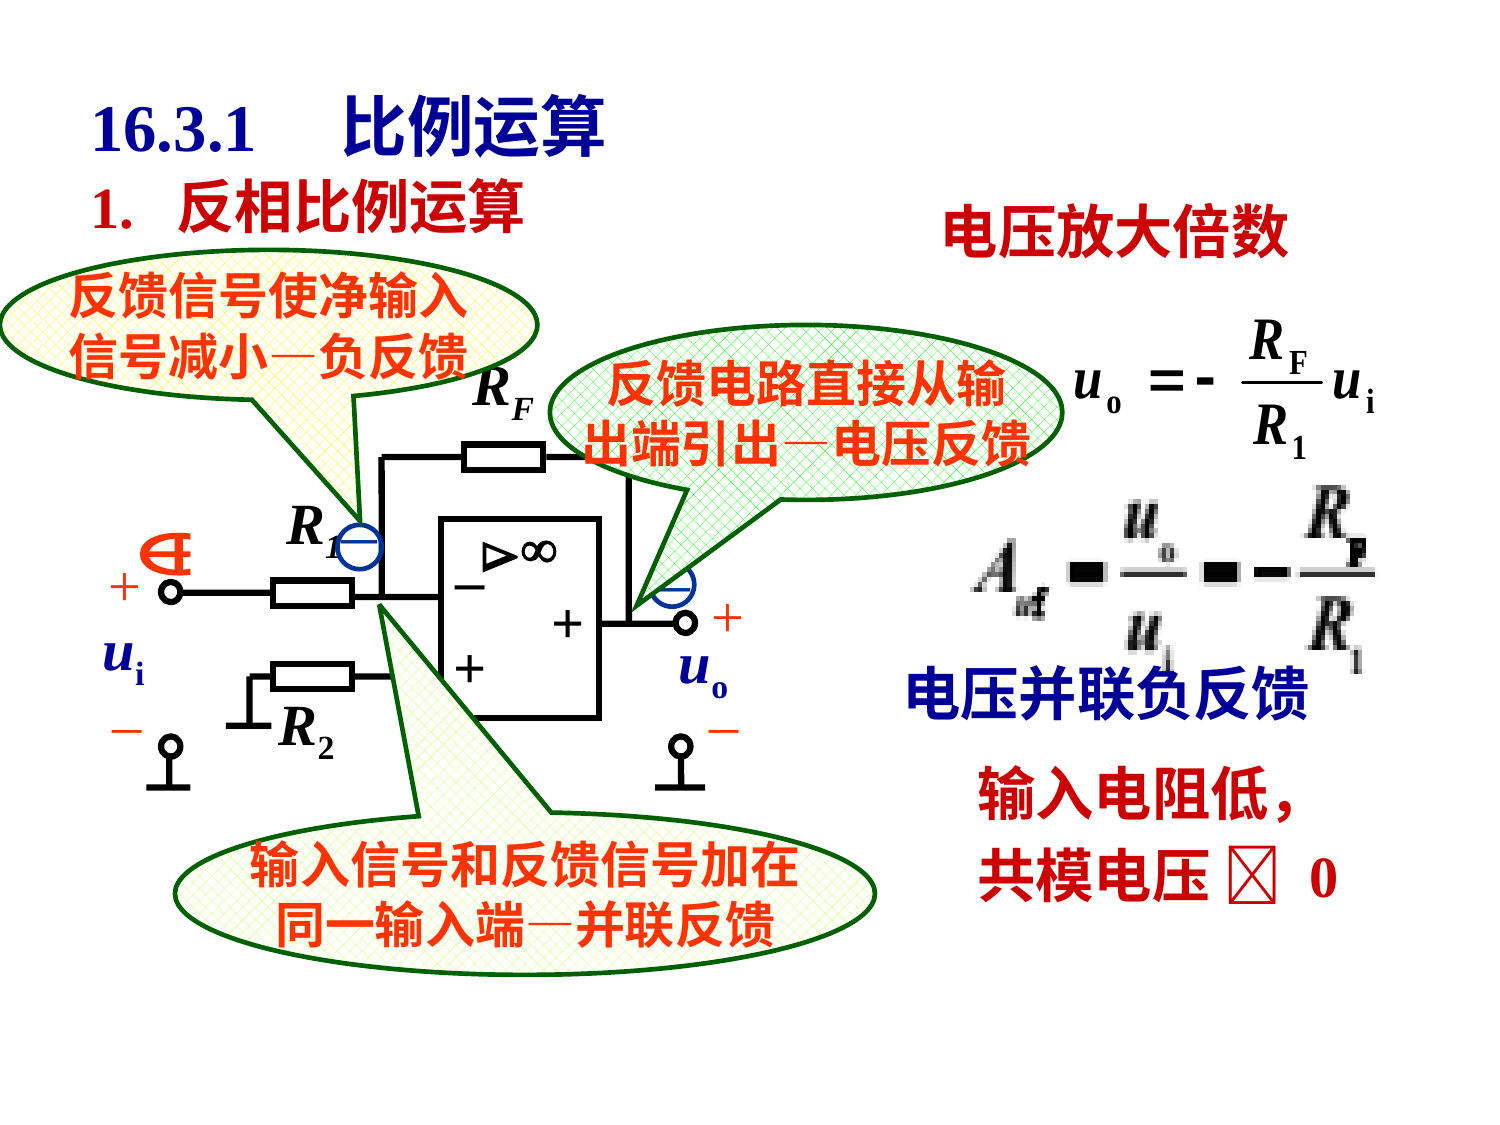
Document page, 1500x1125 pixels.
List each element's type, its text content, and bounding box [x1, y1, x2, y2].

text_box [117, 510, 191, 588]
text_box 1. 反相比例运算 [74, 162, 750, 250]
text_box 电压放大倍数 [924, 187, 1375, 273]
text_box 反馈信号使净输入 信号减小—负反馈 [0, 249, 538, 381]
text_box 输入信号和反馈信号加在 同一输入端—并联反馈 [174, 788, 875, 975]
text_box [87, 339, 838, 788]
text_box 反馈电路直接从输 出端引出—电压反馈 [666, 324, 1063, 500]
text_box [1063, 297, 1388, 456]
text_box 电压并联负反馈 [887, 650, 1450, 735]
text_box 输入电阻低， 共模电压  0 [962, 749, 1413, 917]
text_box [962, 456, 1388, 685]
text_box 16.3.1 比例运算 [74, 75, 688, 162]
